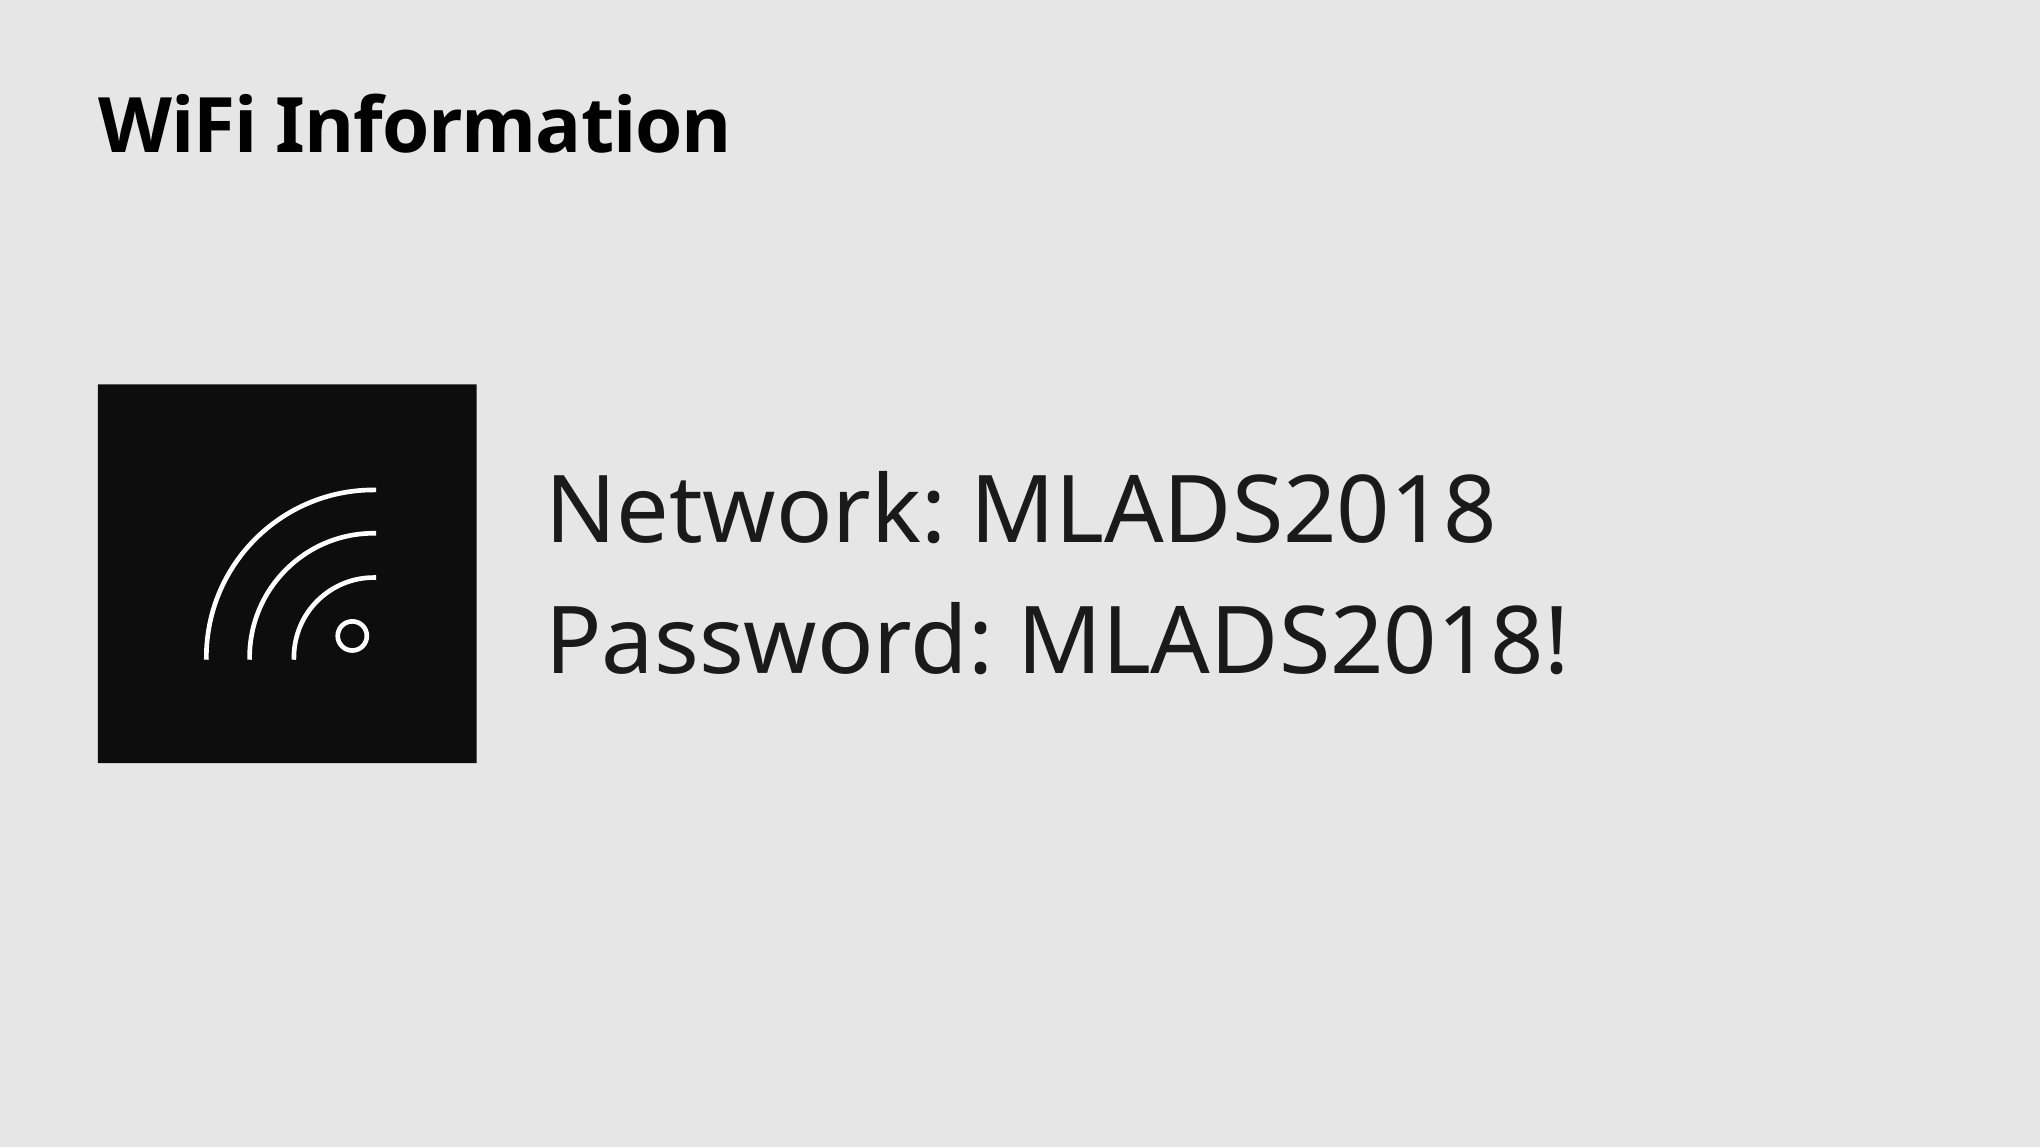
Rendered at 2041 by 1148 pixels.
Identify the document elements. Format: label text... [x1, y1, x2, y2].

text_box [97, 384, 477, 764]
list Network: MLADS2018 Password: MLADS2018! [545, 449, 1646, 704]
title WiFi Information [98, 76, 1943, 170]
